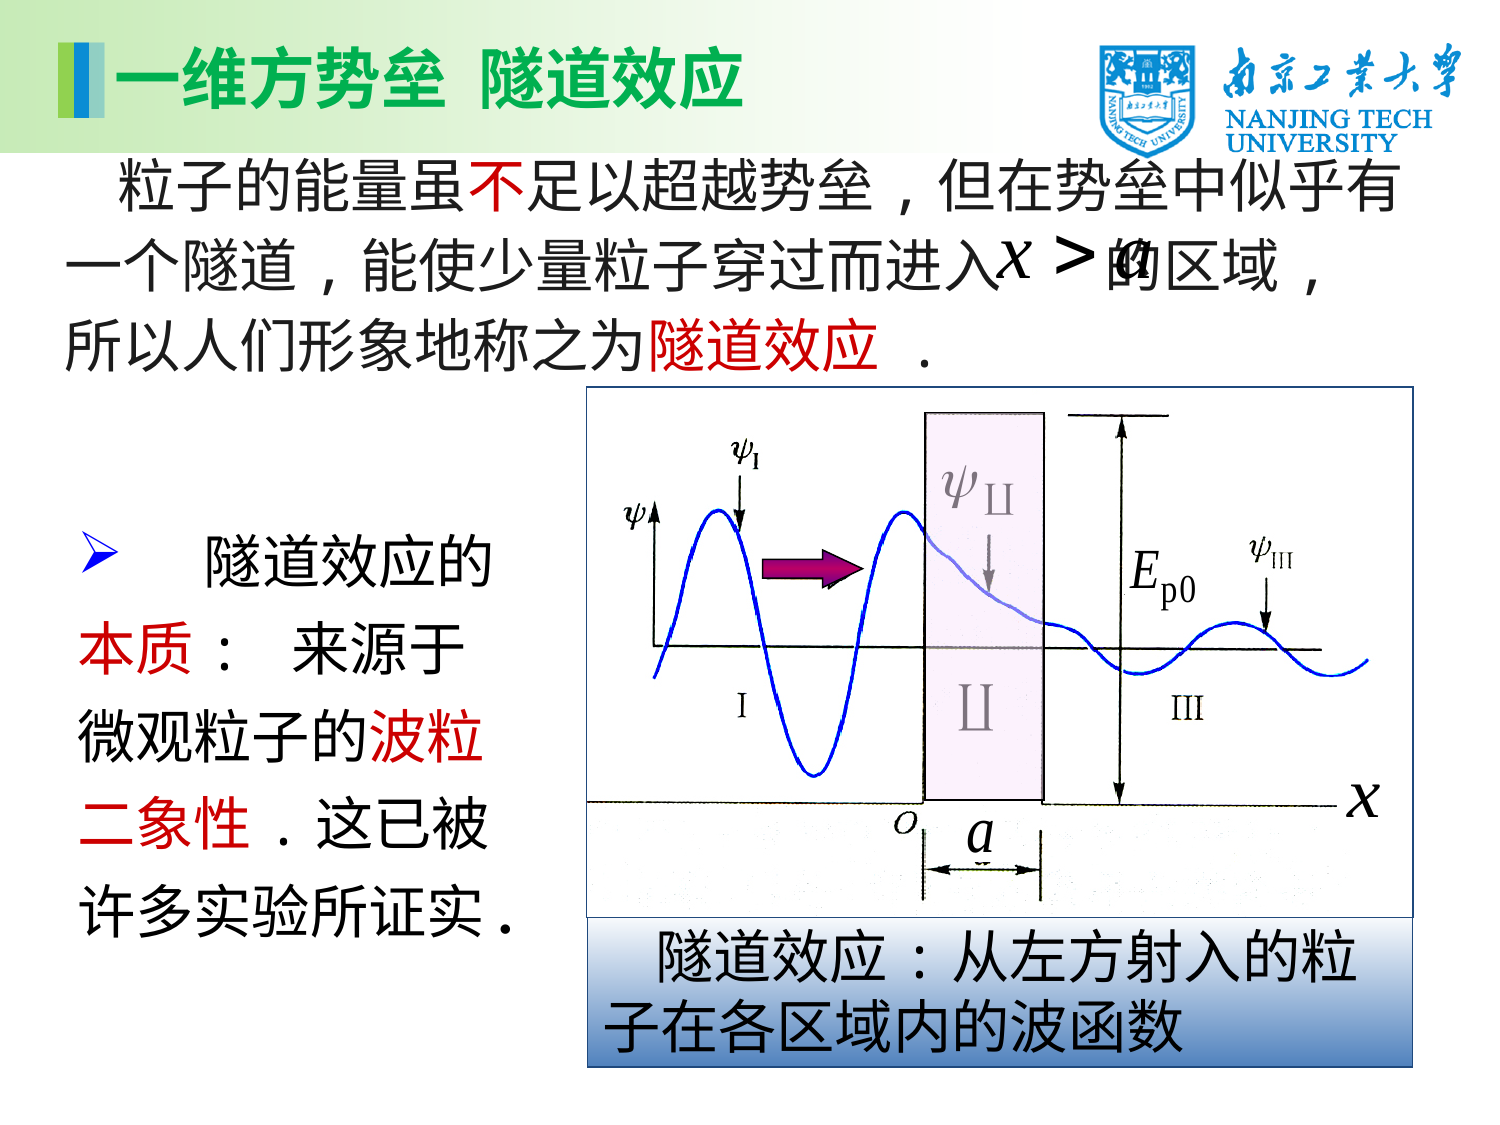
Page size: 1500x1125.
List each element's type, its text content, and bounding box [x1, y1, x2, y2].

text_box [587, 387, 1413, 1070]
picture [0, 0, 1500, 1125]
text_box 一维方势垒 隧道效应 [99, 28, 988, 124]
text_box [49, 130, 1476, 388]
text_box 隧道效应的本质: 来源于微观粒子的波粒二象性.这已被许多实验所证实. [62, 500, 538, 953]
